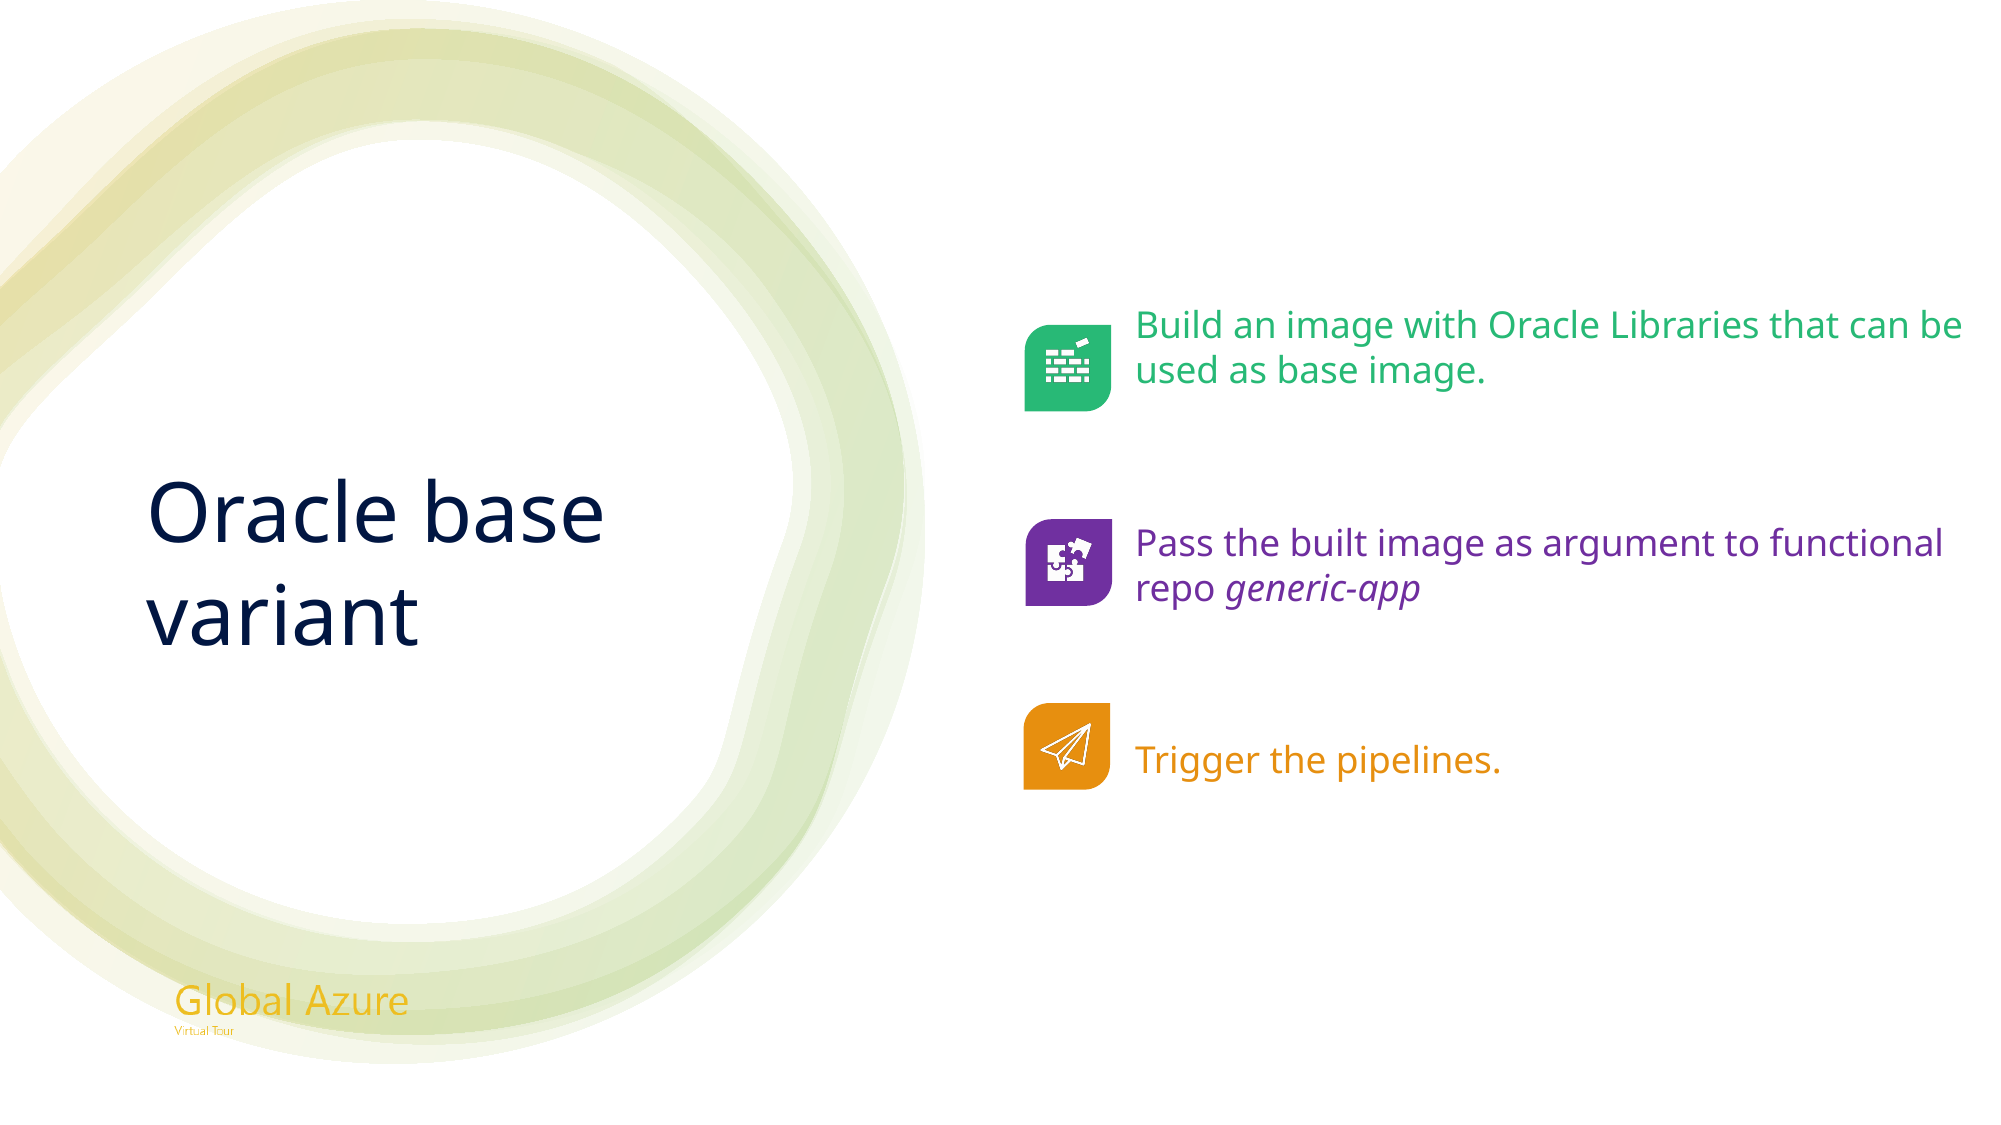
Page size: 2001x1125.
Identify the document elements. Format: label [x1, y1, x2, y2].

text_box [0, 0, 925, 1064]
text_box [0, 0, 2000, 1125]
text_box [131, 290, 1982, 1035]
